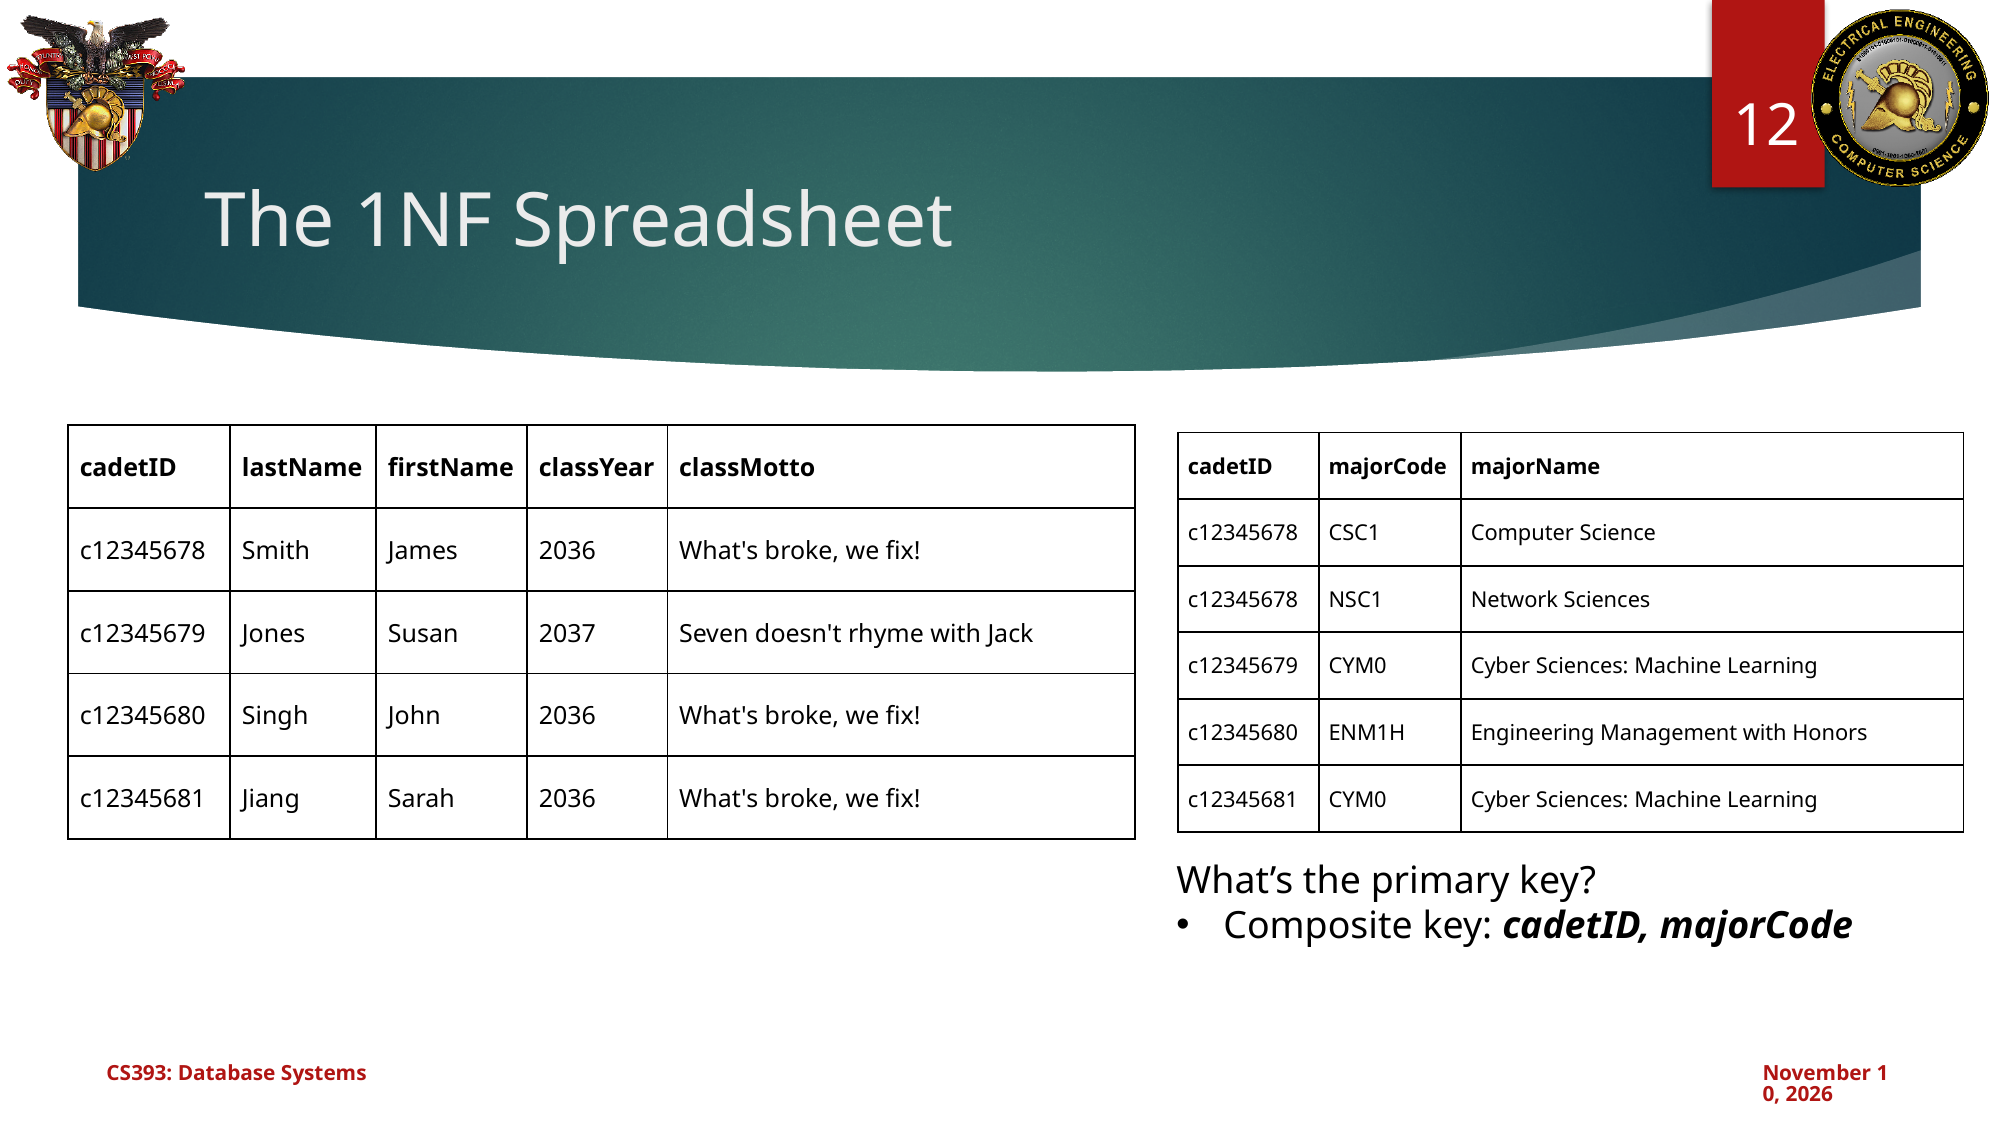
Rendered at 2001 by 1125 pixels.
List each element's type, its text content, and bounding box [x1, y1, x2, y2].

table_cell c12345681 [69, 757, 229, 838]
table_cell CYM0 [1320, 766, 1460, 831]
table_cell What's broke, we fix! [668, 674, 1134, 755]
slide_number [1747, 1048, 1910, 1099]
table_cell John [377, 674, 526, 755]
table_cell Seven doesn't rhyme with Jack [668, 592, 1134, 673]
table_cell Network Sciences [1462, 567, 1963, 631]
table_cell 2036 [528, 757, 667, 838]
table_cell c12345678 [69, 509, 229, 590]
table_cell ENM1H [1320, 700, 1460, 764]
table_cell What's broke, we fix! [668, 509, 1134, 590]
table_cell Computer Science [1462, 500, 1963, 565]
table_header cadetID [1179, 433, 1318, 498]
table_cell c12345679 [69, 592, 229, 673]
table_cell What's broke, we fix! [668, 757, 1134, 838]
table_cell Cyber Sciences: Machine Learning [1462, 633, 1963, 698]
title The 1NF Spreadsheet [189, 158, 1638, 275]
table_cell CYM0 [1320, 633, 1460, 698]
table_header classMotto [668, 426, 1134, 507]
table_cell CSC1 [1320, 500, 1460, 565]
table_cell NSC1 [1320, 567, 1460, 631]
text_box What’s the primary key? Composite key: cadetID, majorCode [1161, 849, 1947, 954]
table_cell Smith [231, 509, 375, 590]
table_header classYear [528, 426, 667, 507]
table_header majorCode [1320, 433, 1460, 498]
table_cell 2036 [528, 509, 667, 590]
table_cell 2036 [528, 674, 667, 755]
table_cell c12345680 [1179, 700, 1318, 764]
table_cell c12345678 [1179, 500, 1318, 565]
picture [1809, 7, 1990, 188]
table_cell c12345680 [69, 674, 229, 755]
slide_number 12 [1698, 48, 1836, 175]
table_cell Susan [377, 592, 526, 673]
table_cell Jones [231, 592, 375, 673]
picture [7, 3, 185, 184]
table_header lastName [231, 426, 375, 507]
table_cell c12345678 [1179, 567, 1318, 631]
table_header firstName [377, 426, 526, 507]
table_cell c12345681 [1179, 766, 1318, 831]
table_header cadetID [69, 426, 229, 507]
table_cell Sarah [377, 757, 526, 838]
table_header majorName [1462, 433, 1963, 498]
table_cell 2037 [528, 592, 667, 673]
table_cell James [377, 509, 526, 590]
table_cell Singh [231, 674, 375, 755]
footer CS393: Database Systems [91, 1048, 726, 1100]
table_cell Cyber Sciences: Machine Learning [1462, 766, 1963, 831]
table_cell Jiang [231, 757, 375, 838]
table_cell Engineering Management with Honors [1462, 700, 1963, 764]
table_cell c12345679 [1179, 633, 1318, 698]
